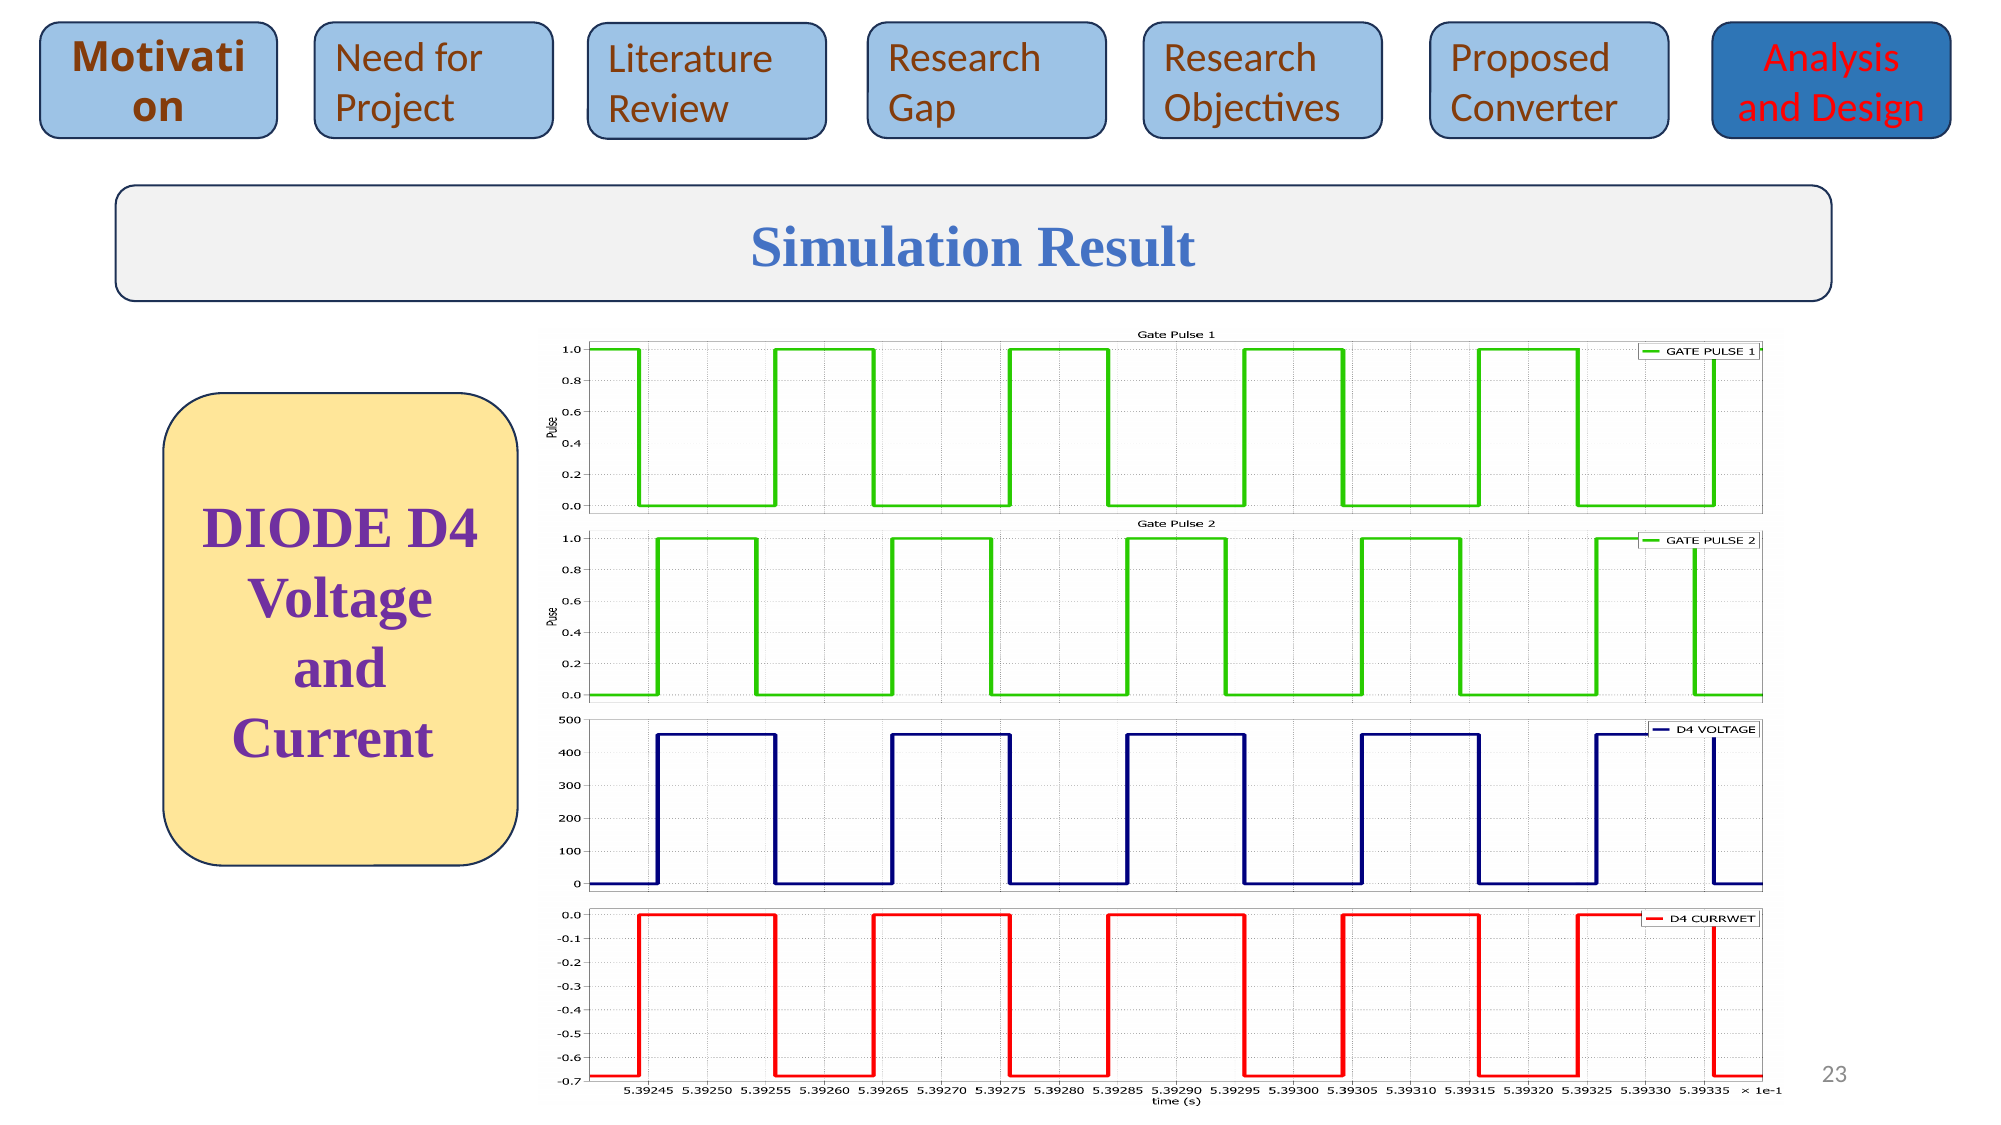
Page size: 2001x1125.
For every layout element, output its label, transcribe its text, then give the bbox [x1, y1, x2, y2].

text_box Analysis and Design [1711, 21, 1952, 140]
text_box Need for Project [313, 21, 555, 140]
text_box DIODE D4 Voltage and Current [162, 392, 519, 867]
slide_number 23 [1784, 1042, 1863, 1103]
picture [538, 328, 1784, 1106]
text_box Research Gap [866, 21, 1108, 140]
text_box Literature Review [586, 21, 828, 140]
text_box Proposed Converter [1429, 21, 1670, 140]
text_box Research Objectives [1142, 21, 1384, 140]
text_box Simulation Result [114, 184, 1833, 303]
text_box Motivation [39, 21, 279, 140]
